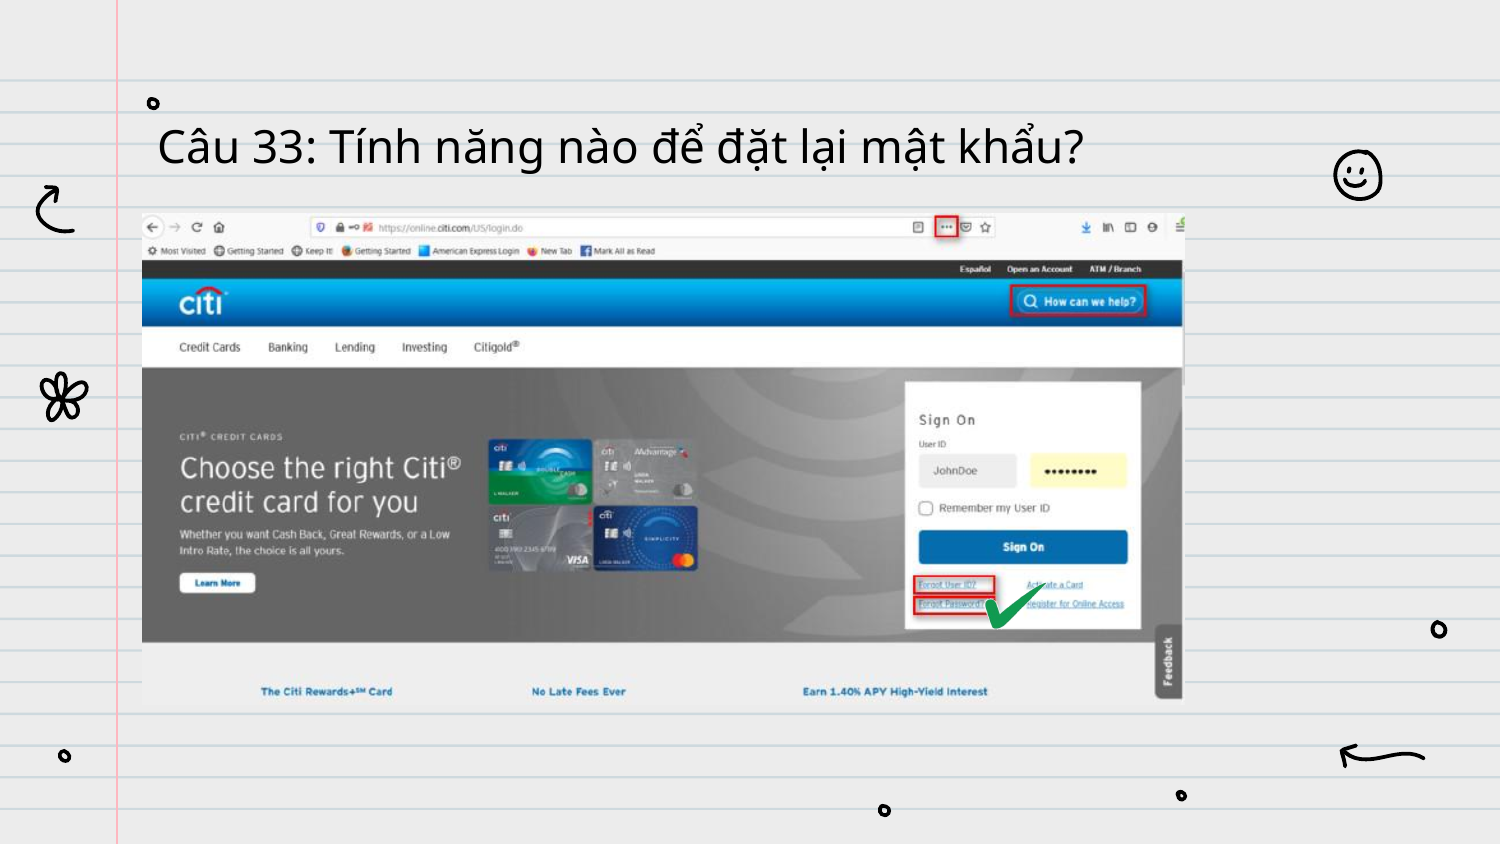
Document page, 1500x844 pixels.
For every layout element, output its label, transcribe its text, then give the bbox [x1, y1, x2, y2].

title Câu 33: Tính năng nào để đặt lại mật khẩu? [142, 42, 1477, 248]
picture [142, 212, 1185, 706]
